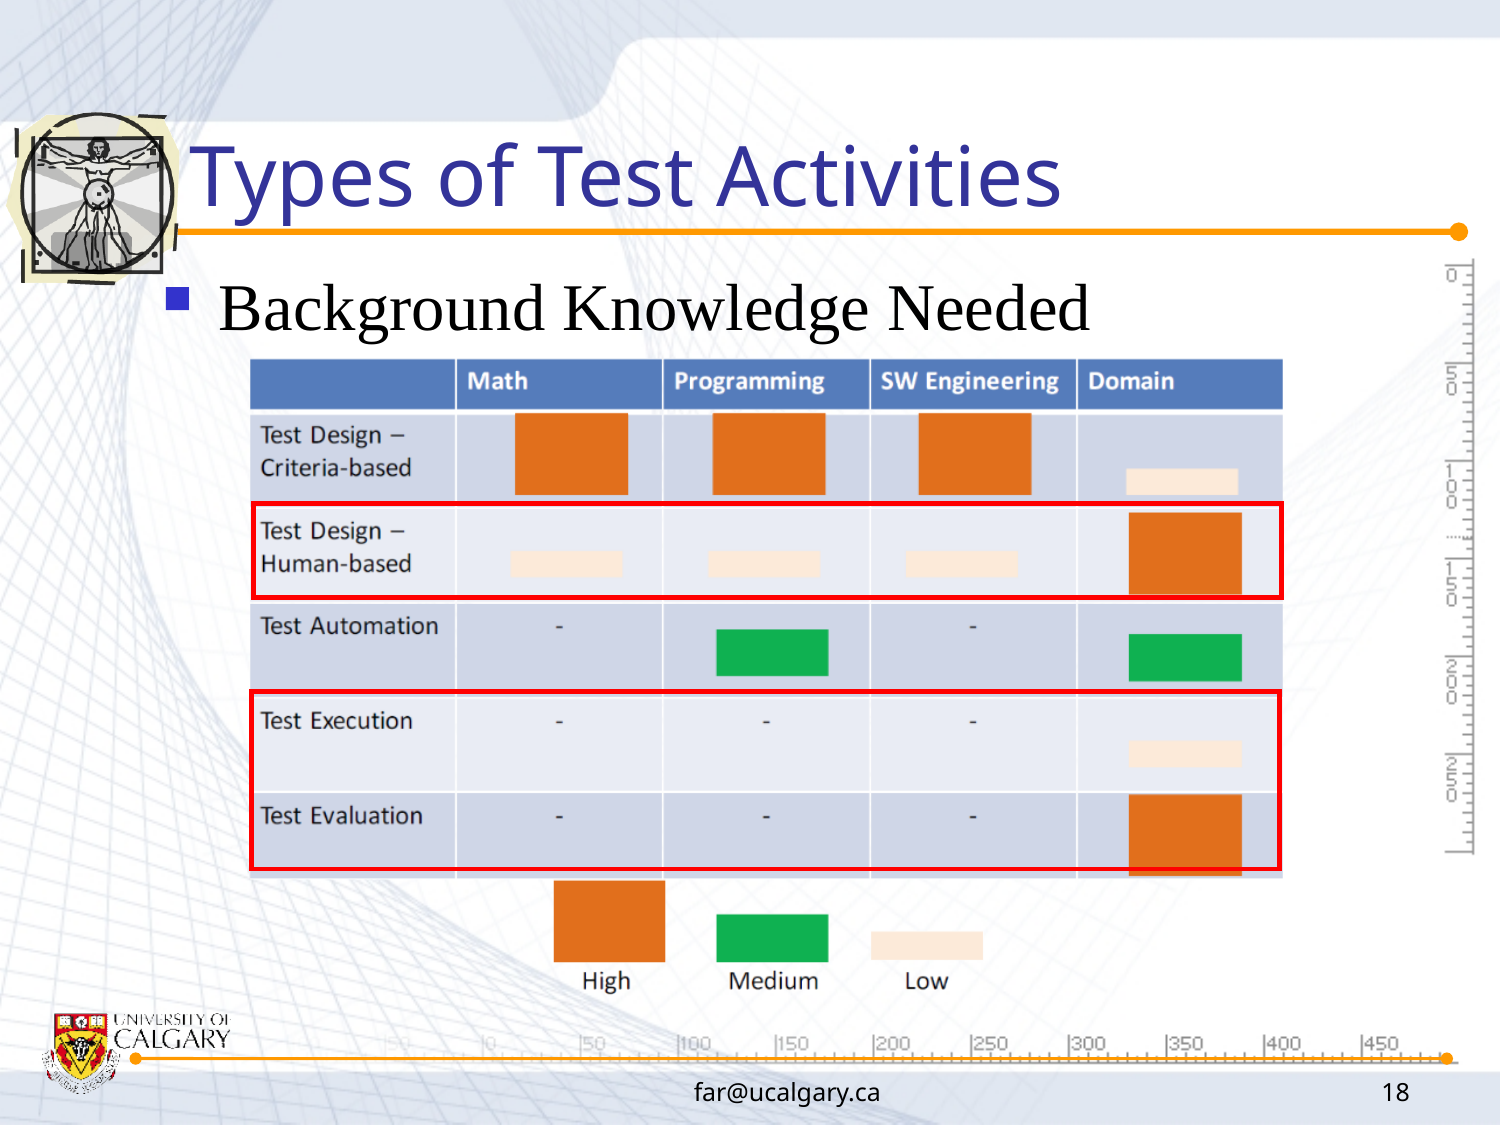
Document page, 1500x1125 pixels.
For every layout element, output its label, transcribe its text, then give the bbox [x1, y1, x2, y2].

footer far@ucalgary.ca [549, 1051, 1026, 1118]
slide_number 18 [1112, 1051, 1426, 1118]
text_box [251, 503, 1282, 870]
list Background Knowledge Needed [147, 255, 1461, 1000]
title Types of Test Activities [174, 42, 1468, 231]
picture [0, 0, 1500, 1125]
